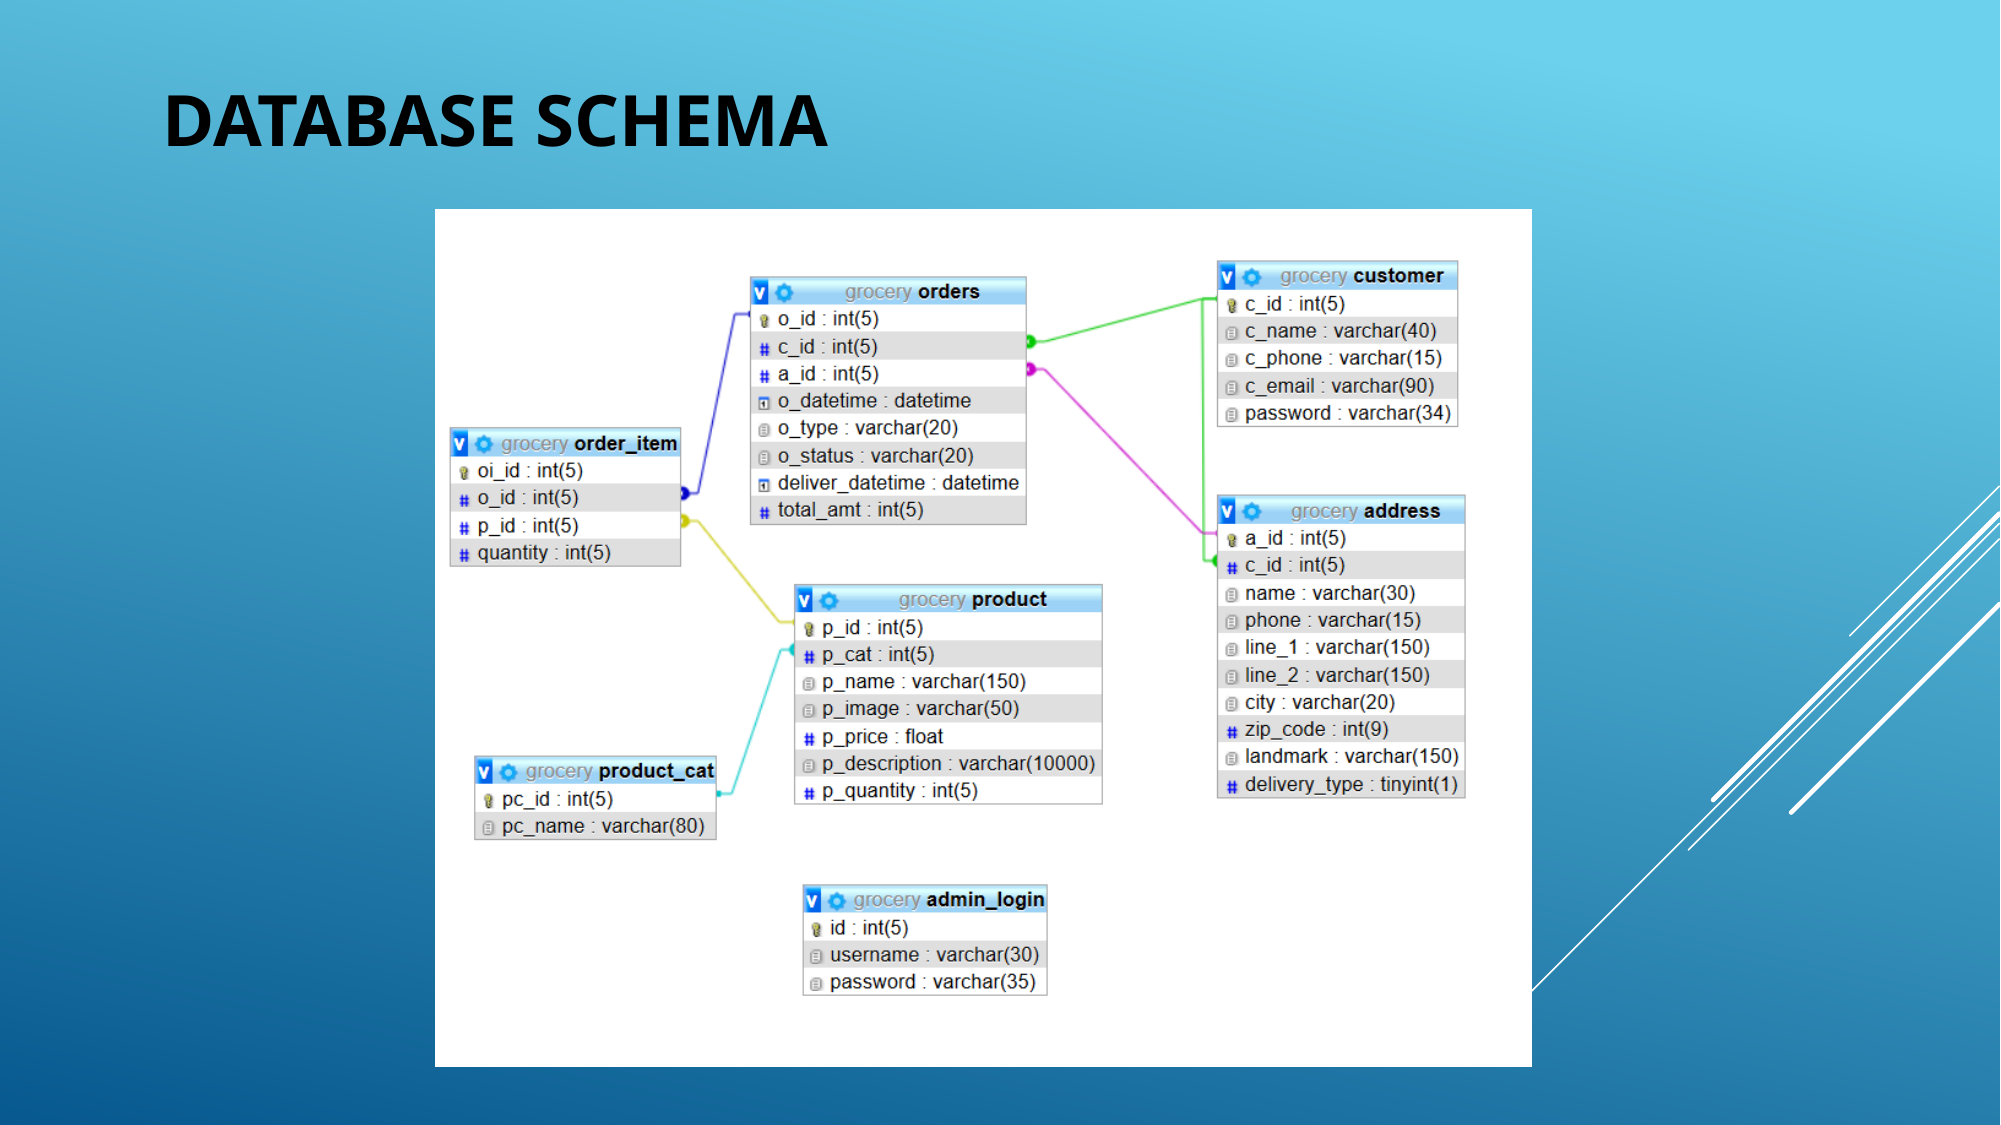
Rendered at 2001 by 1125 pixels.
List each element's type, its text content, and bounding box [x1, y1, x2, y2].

title Database schema [147, 38, 1544, 198]
picture [434, 209, 1532, 1068]
